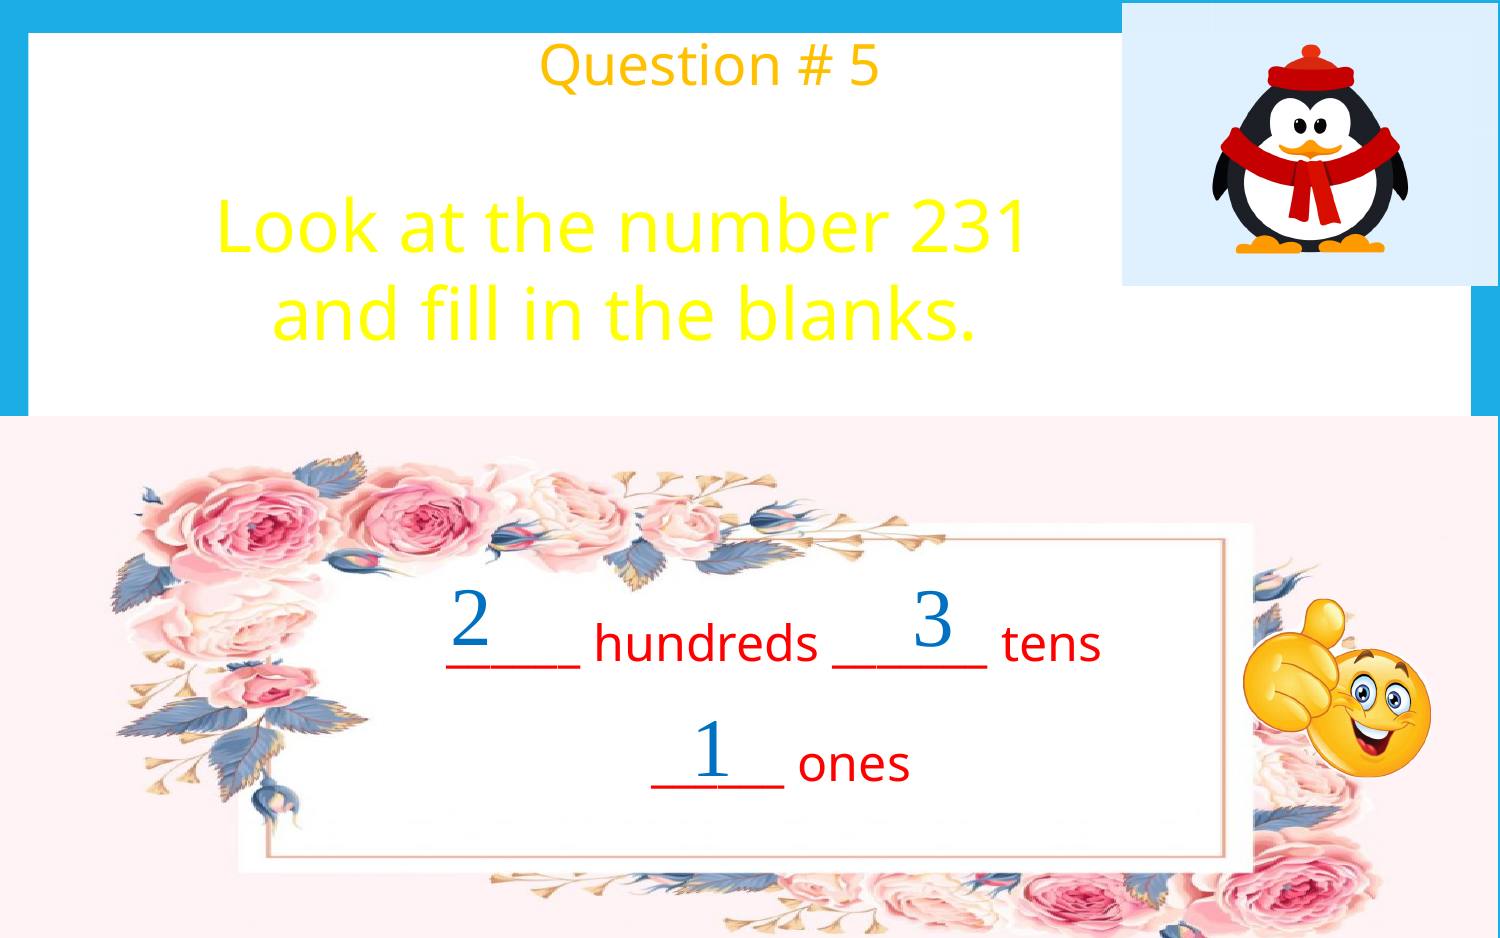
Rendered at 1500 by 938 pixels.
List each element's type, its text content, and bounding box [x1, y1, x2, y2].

text_box Question # 5 [524, 12, 900, 113]
picture [0, 416, 1498, 938]
picture [1121, 3, 1498, 286]
text_box Look at the number 231 and fill in the blanks. [150, 92, 1100, 355]
